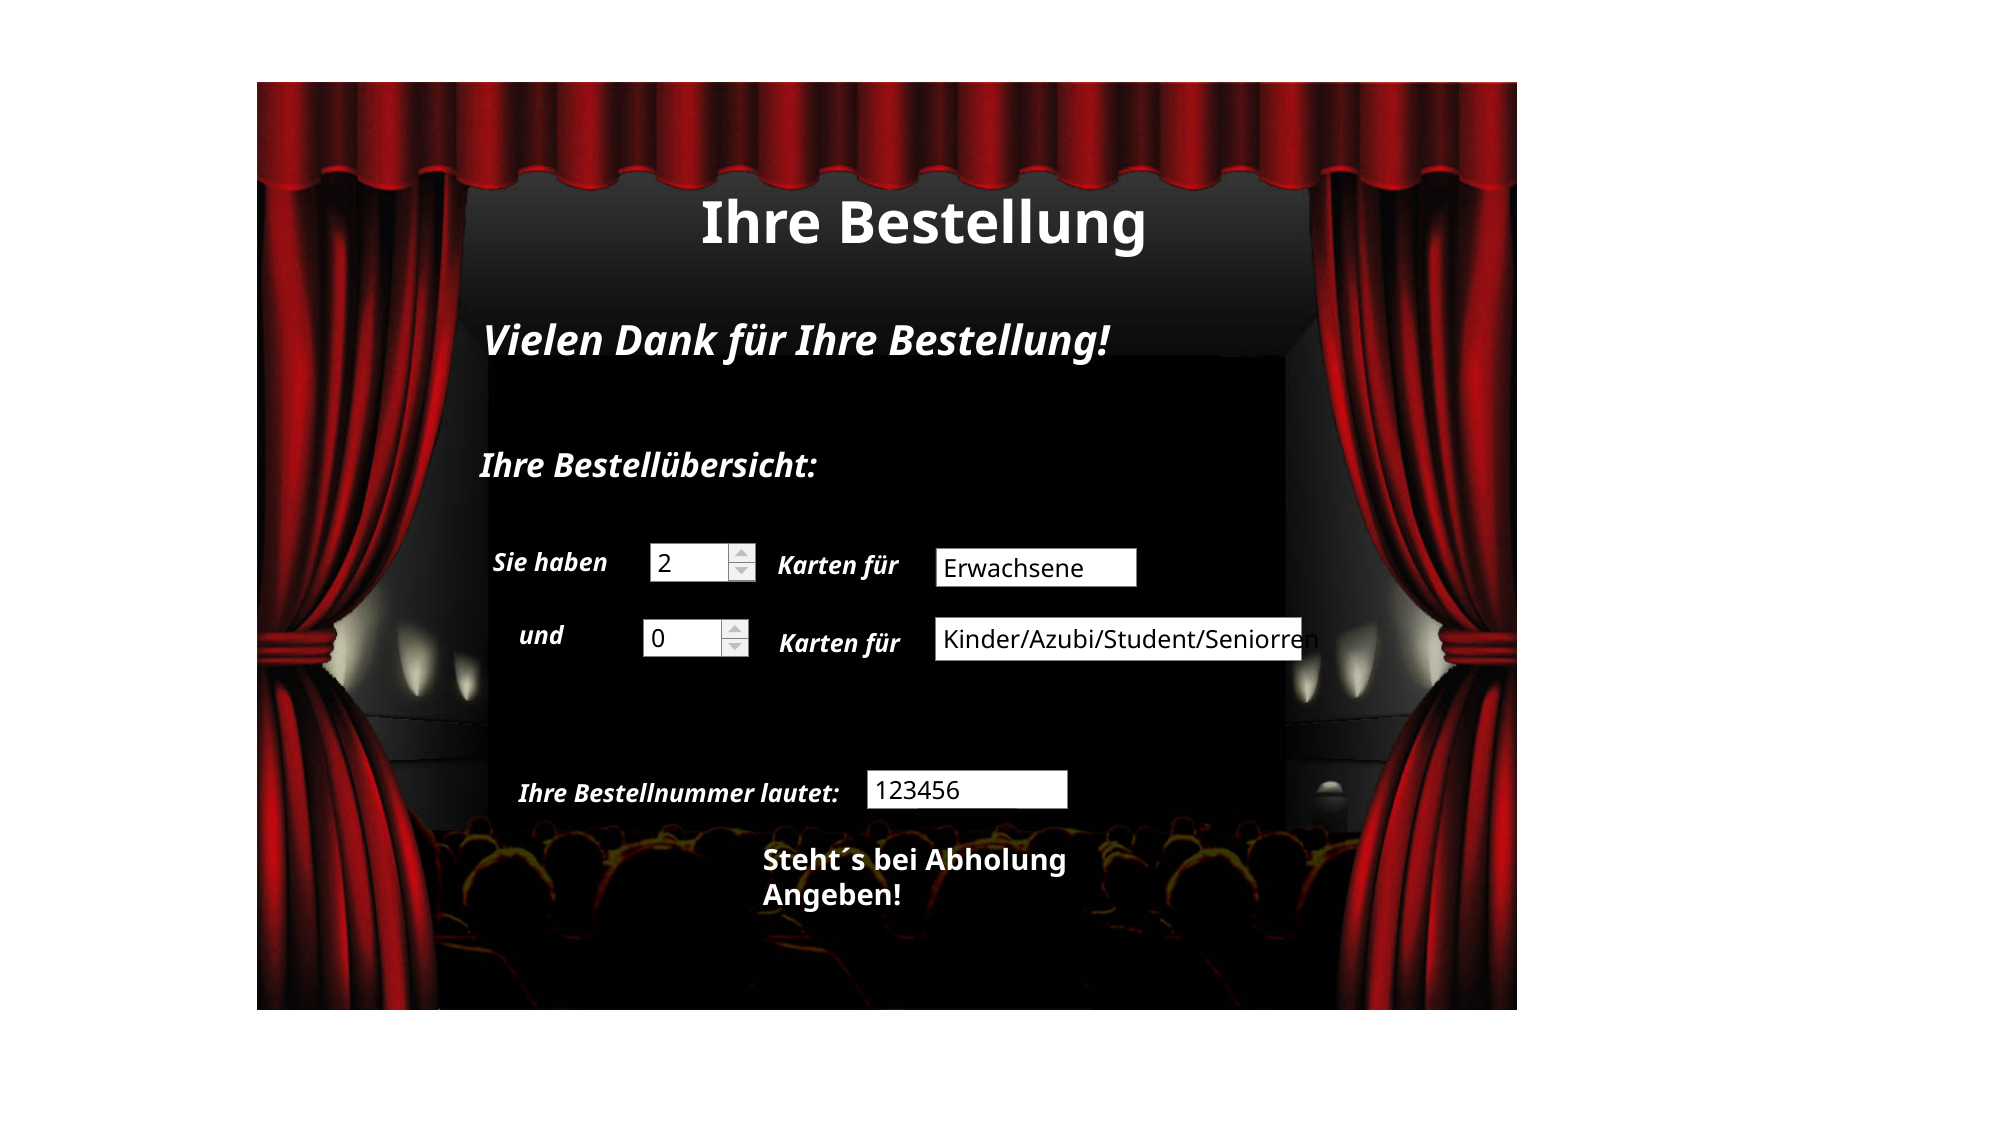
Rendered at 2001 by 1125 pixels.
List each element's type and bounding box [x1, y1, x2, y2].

text_box [650, 543, 755, 581]
picture [257, 82, 1517, 1010]
text_box [643, 619, 749, 657]
